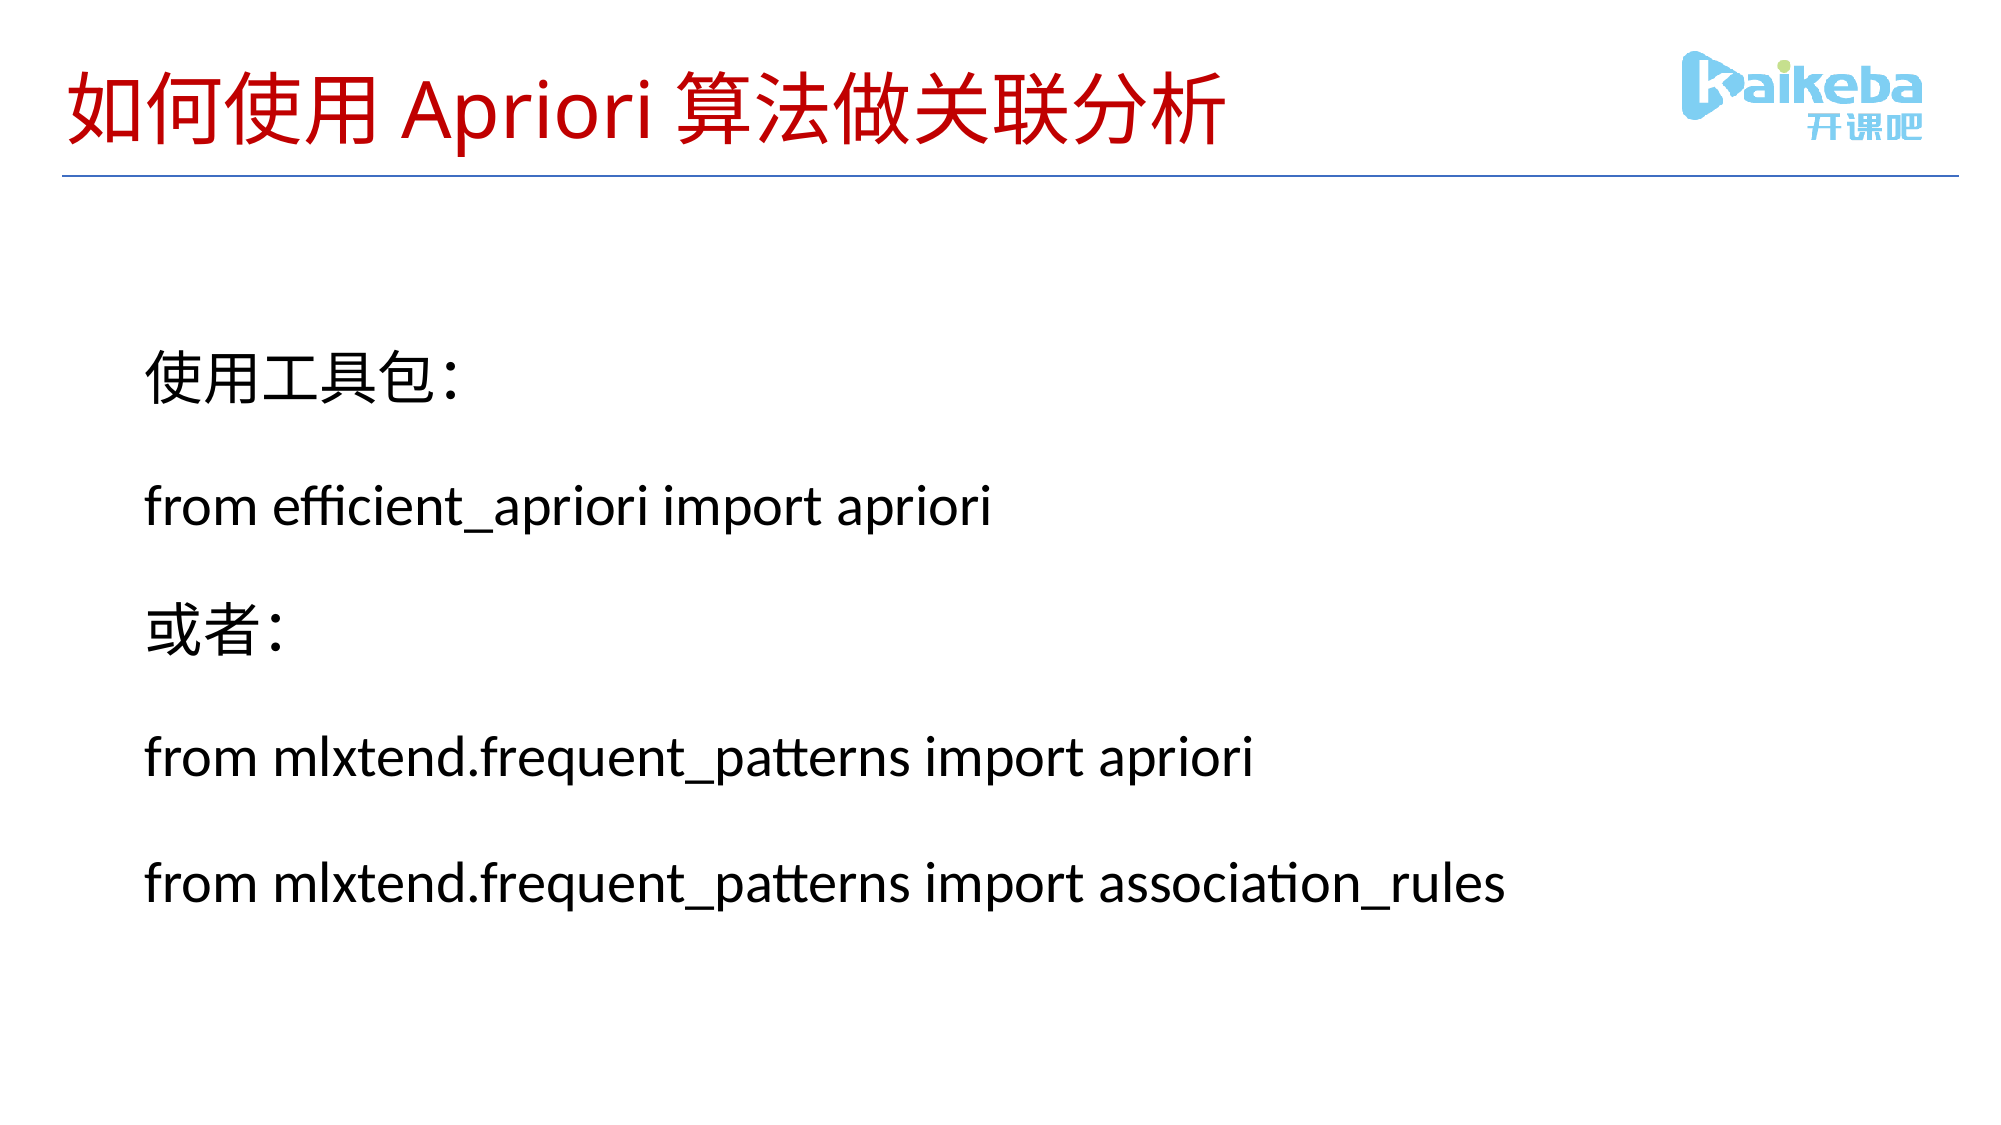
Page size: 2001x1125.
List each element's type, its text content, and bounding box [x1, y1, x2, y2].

list 使用工具包： from efficient_apriori import apriori 或者： from mlxtend.frequent_patterns import apriori from mlxtend.frequent_patterns import association_rules [136, 298, 1840, 1014]
title 如何使用Apriori算法做关联分析 [57, 59, 1728, 167]
title 关联规则算法 [1653, 21, 1950, 167]
